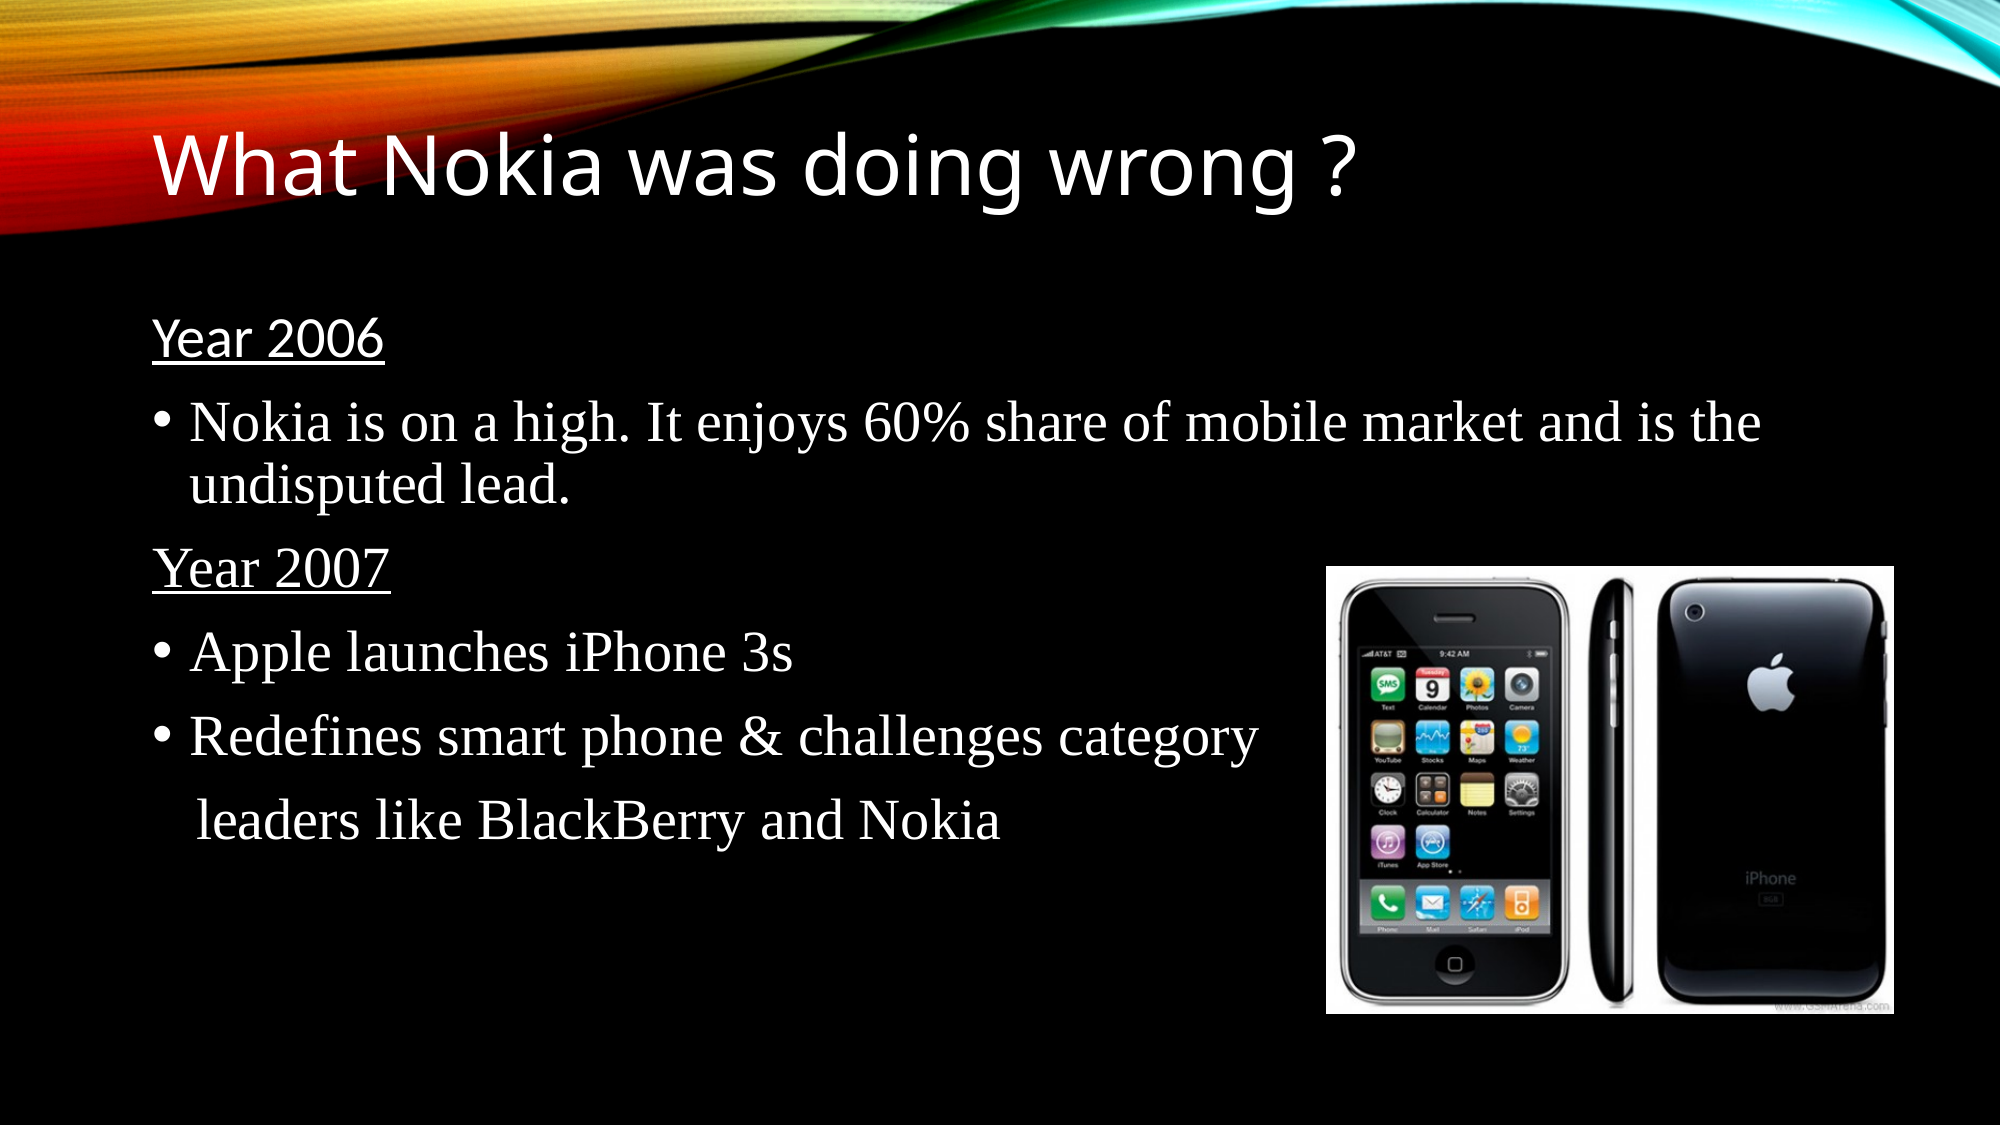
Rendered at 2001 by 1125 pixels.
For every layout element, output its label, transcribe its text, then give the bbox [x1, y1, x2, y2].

picture [1326, 566, 1894, 1014]
list Year 2006 Nokia is on a high. It enjoys 60% share of mobile market and is the undisputed lead. Year 2007 Apple launches iPhone 3s Redefines smart phone & challenges category leaders like BlackBerry and Nokia [137, 299, 1863, 1014]
title What Nokia was doing wrong ? [137, 59, 1863, 278]
picture [0, 0, 2000, 237]
